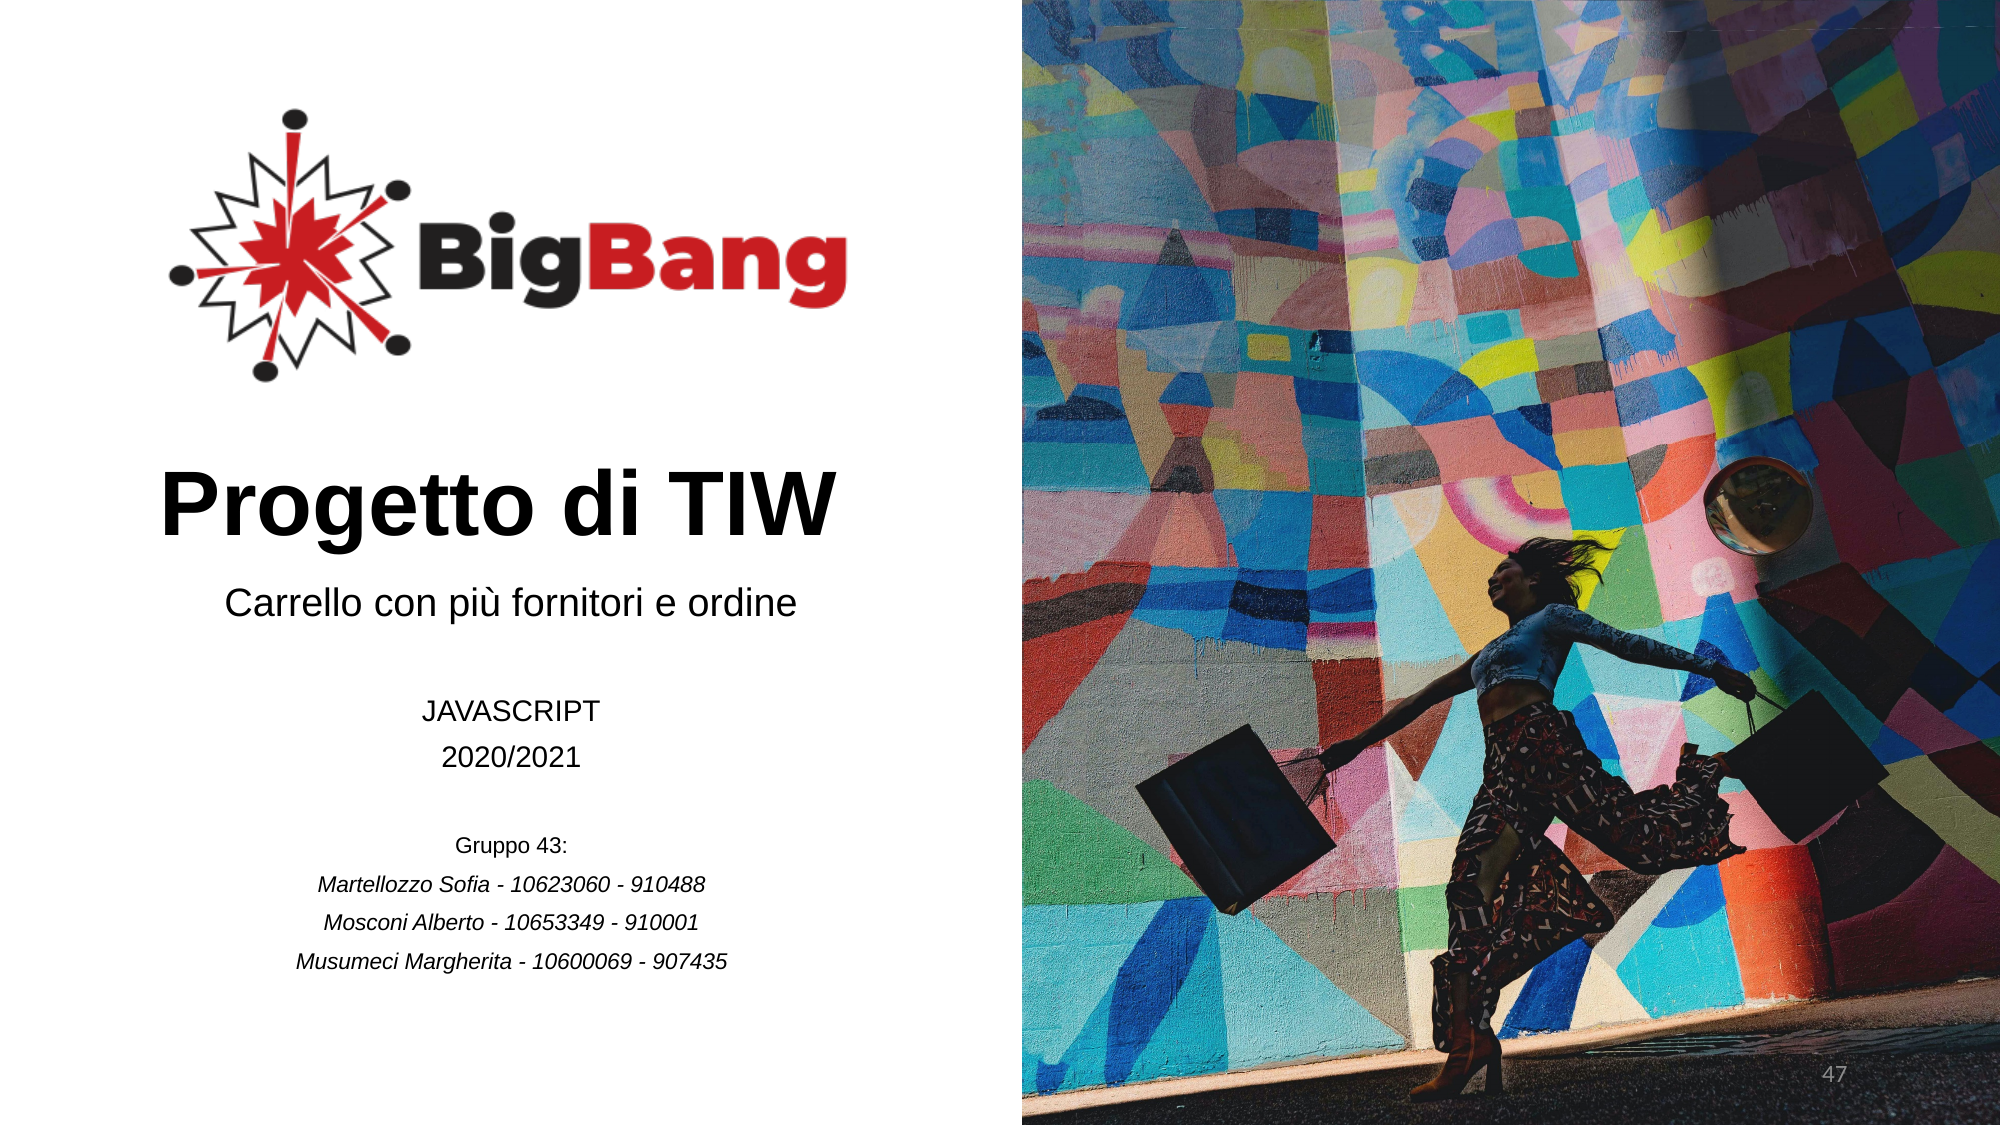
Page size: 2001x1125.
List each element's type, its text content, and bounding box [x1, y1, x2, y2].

picture [122, 65, 900, 434]
picture [1022, 0, 2000, 1125]
text_box Carrello con più fornitori e ordine JAVASCRIPT 2020/2021 Gruppo 43: Martellozzo Sofia - 10623060 - 910488 Mosconi Alberto - 10653349 - 910001 Musumeci Margherita - 10600069 - 907435 [0, 574, 1017, 983]
text_box Progetto di TIW [0, 392, 1017, 563]
